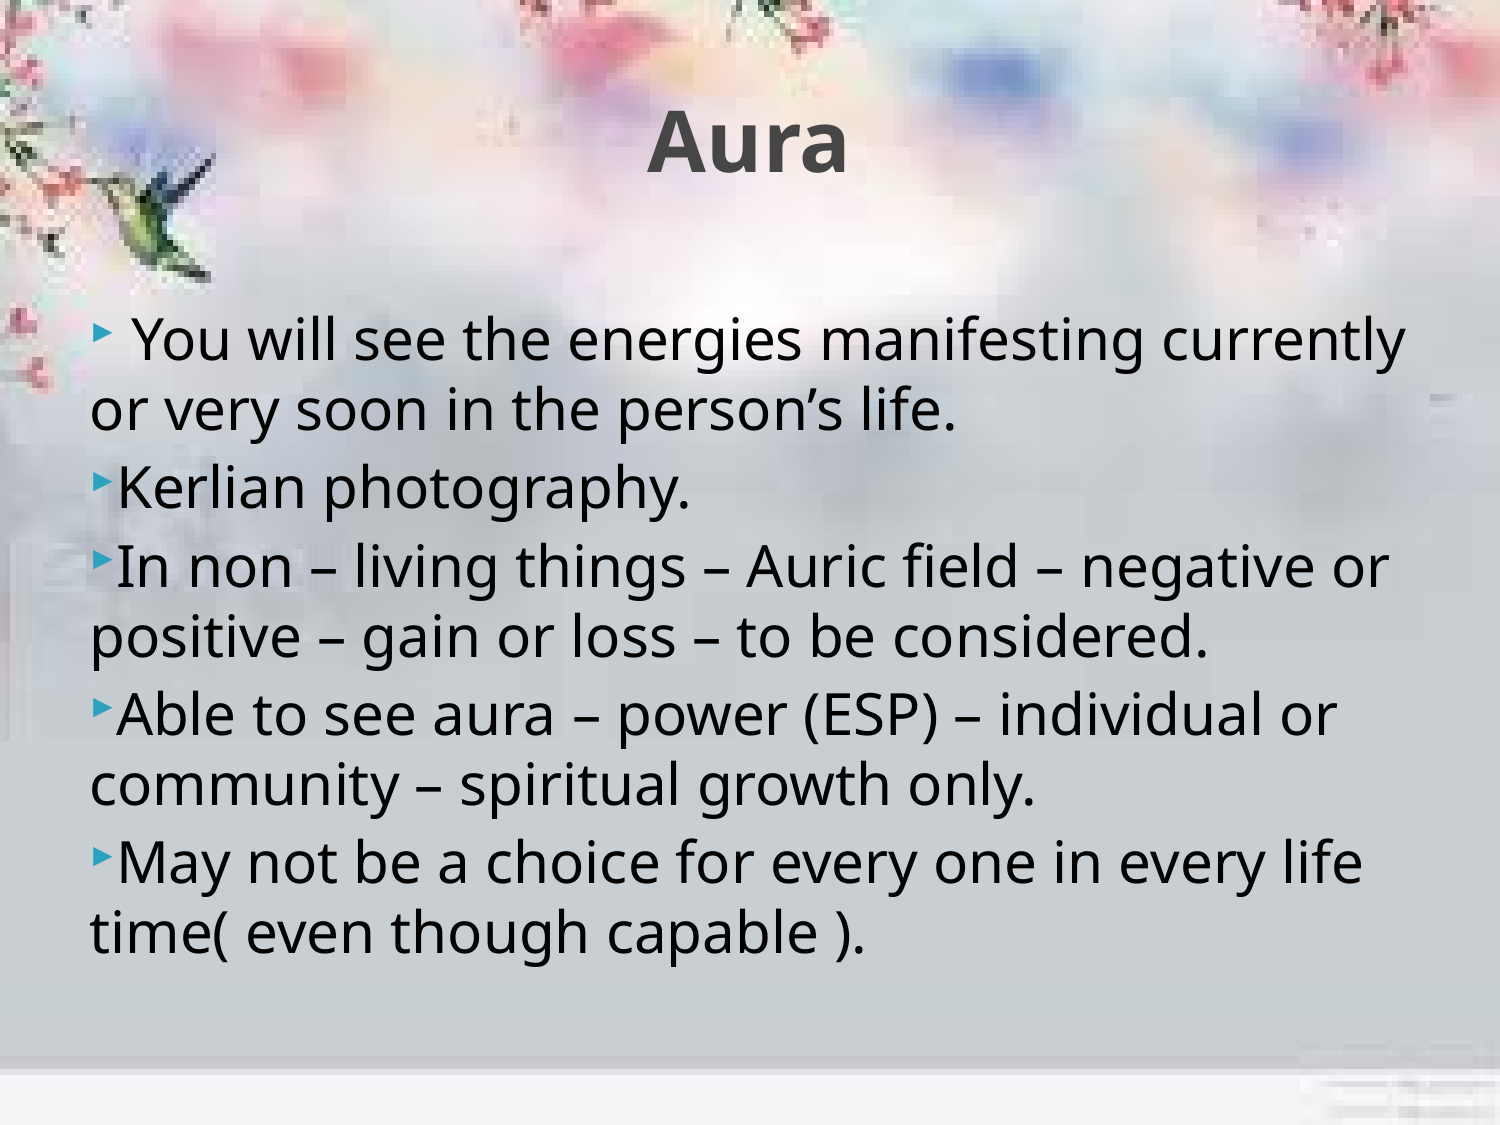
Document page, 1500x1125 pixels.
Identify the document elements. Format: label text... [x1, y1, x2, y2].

picture [0, 0, 1500, 1125]
list You will see the energies manifesting currently or very soon in the person’s life. Kerlian photography. In non – living things – Auric field – negative or positive – gain or loss – to be considered. Able to see aura – power (ESP) – individual or community – spiritual growth only. May not be a choice for every one in every life time( even though capable ). [75, 295, 1425, 1038]
title Aura [75, 45, 1425, 233]
